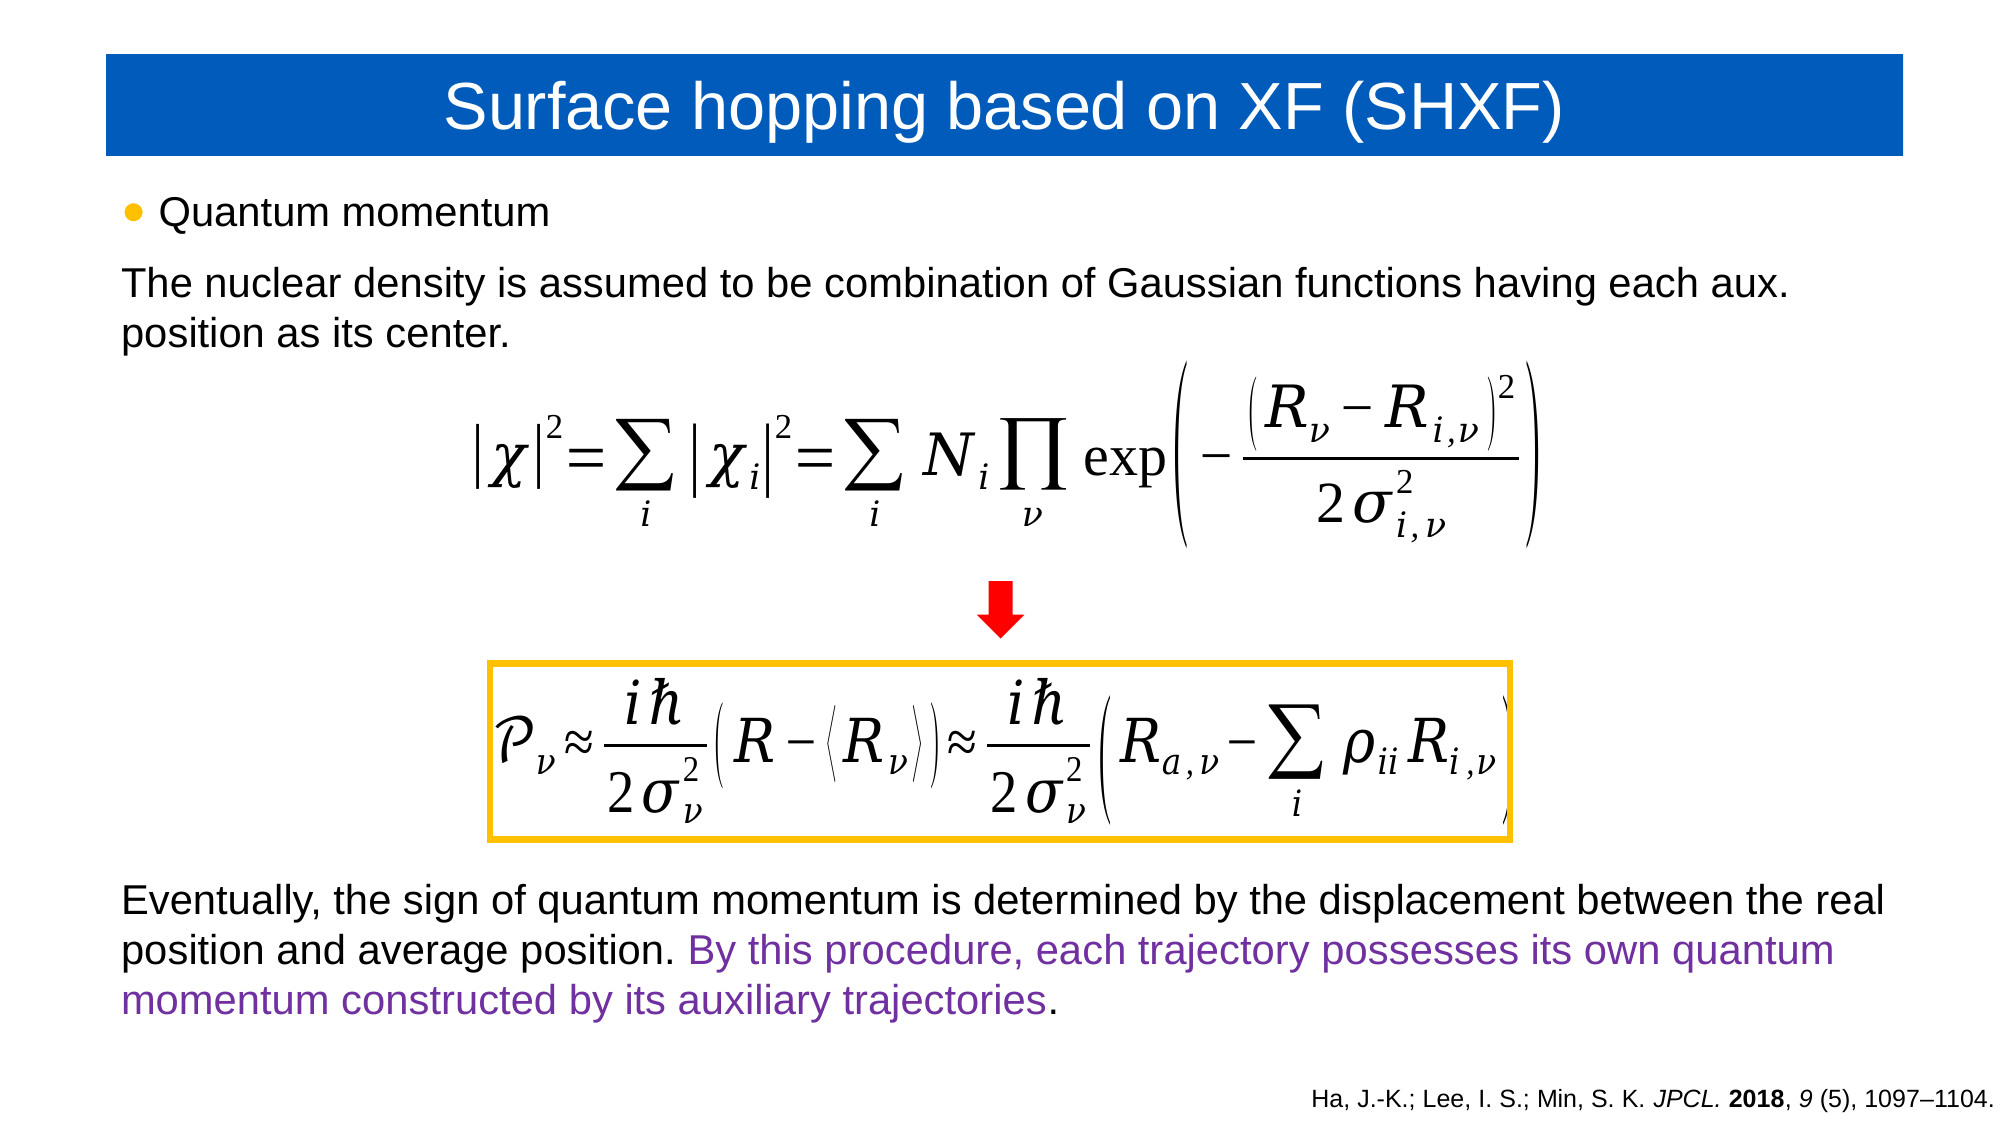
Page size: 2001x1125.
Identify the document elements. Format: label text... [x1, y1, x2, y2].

title Surface hopping based on XF (SHXF) [106, 37, 1904, 177]
text_box [972, 579, 1029, 641]
text_box Ha, J.-K.; Lee, I. S.; Min, S. K. JPCL. 2018, 9 (5), 1097–1104. [1296, 1075, 2000, 1120]
text_box [489, 662, 1511, 841]
list Quantum momentum The nuclear density is assumed to be combination of Gaussian functions having each aux. position as its center. Eventually, the sign of quantum momentum is determined by the displacement between the real position and average position. By this procedure, each trajectory possesses its own quantum momentum constructed by its auxiliary trajectories. [106, 177, 1904, 1083]
